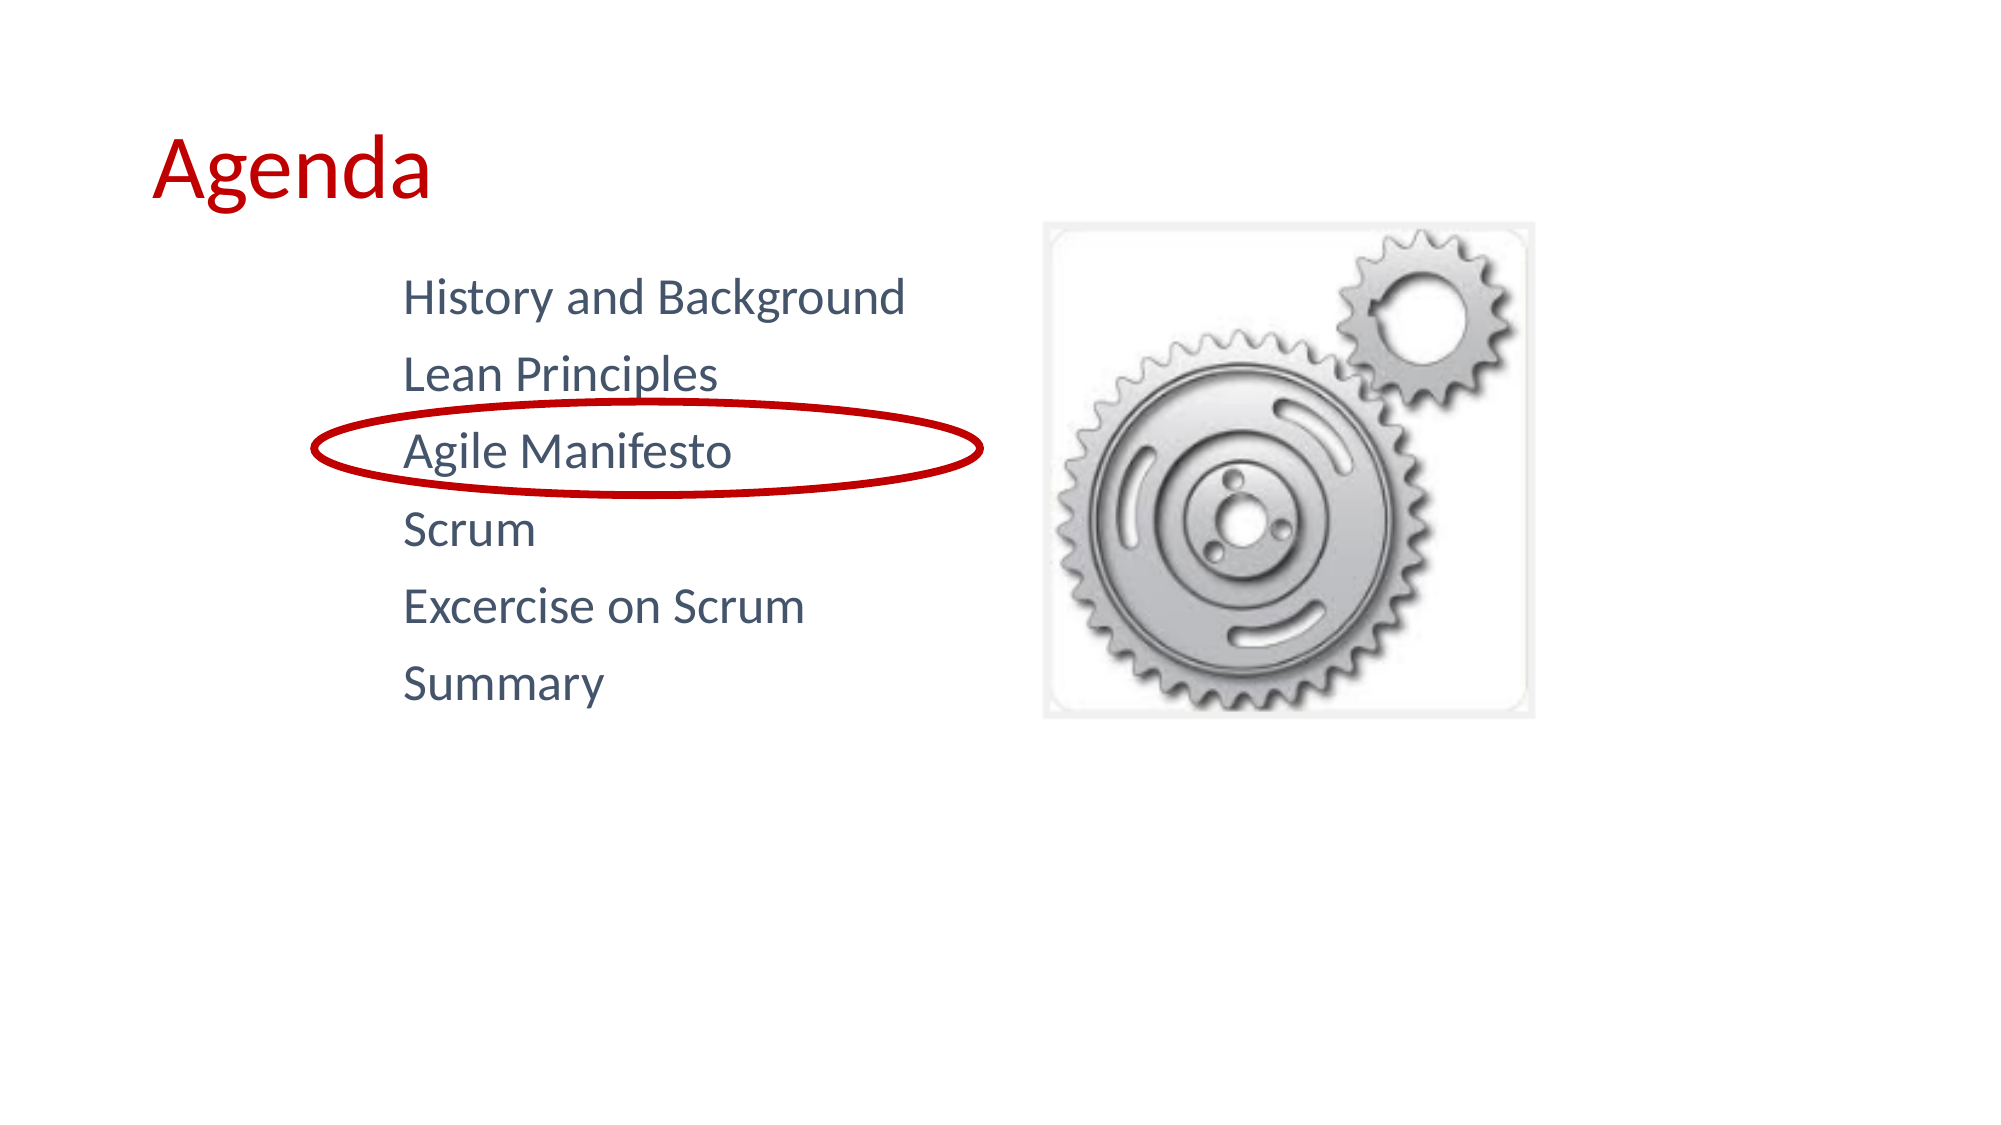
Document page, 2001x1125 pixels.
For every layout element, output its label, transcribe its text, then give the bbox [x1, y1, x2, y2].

list History and Background Lean Principles Agile Manifesto Scrum Excercise on Scrum Summary [388, 262, 1358, 1006]
text_box [313, 400, 982, 497]
picture [1034, 215, 1553, 732]
title Agenda [137, 59, 1863, 278]
